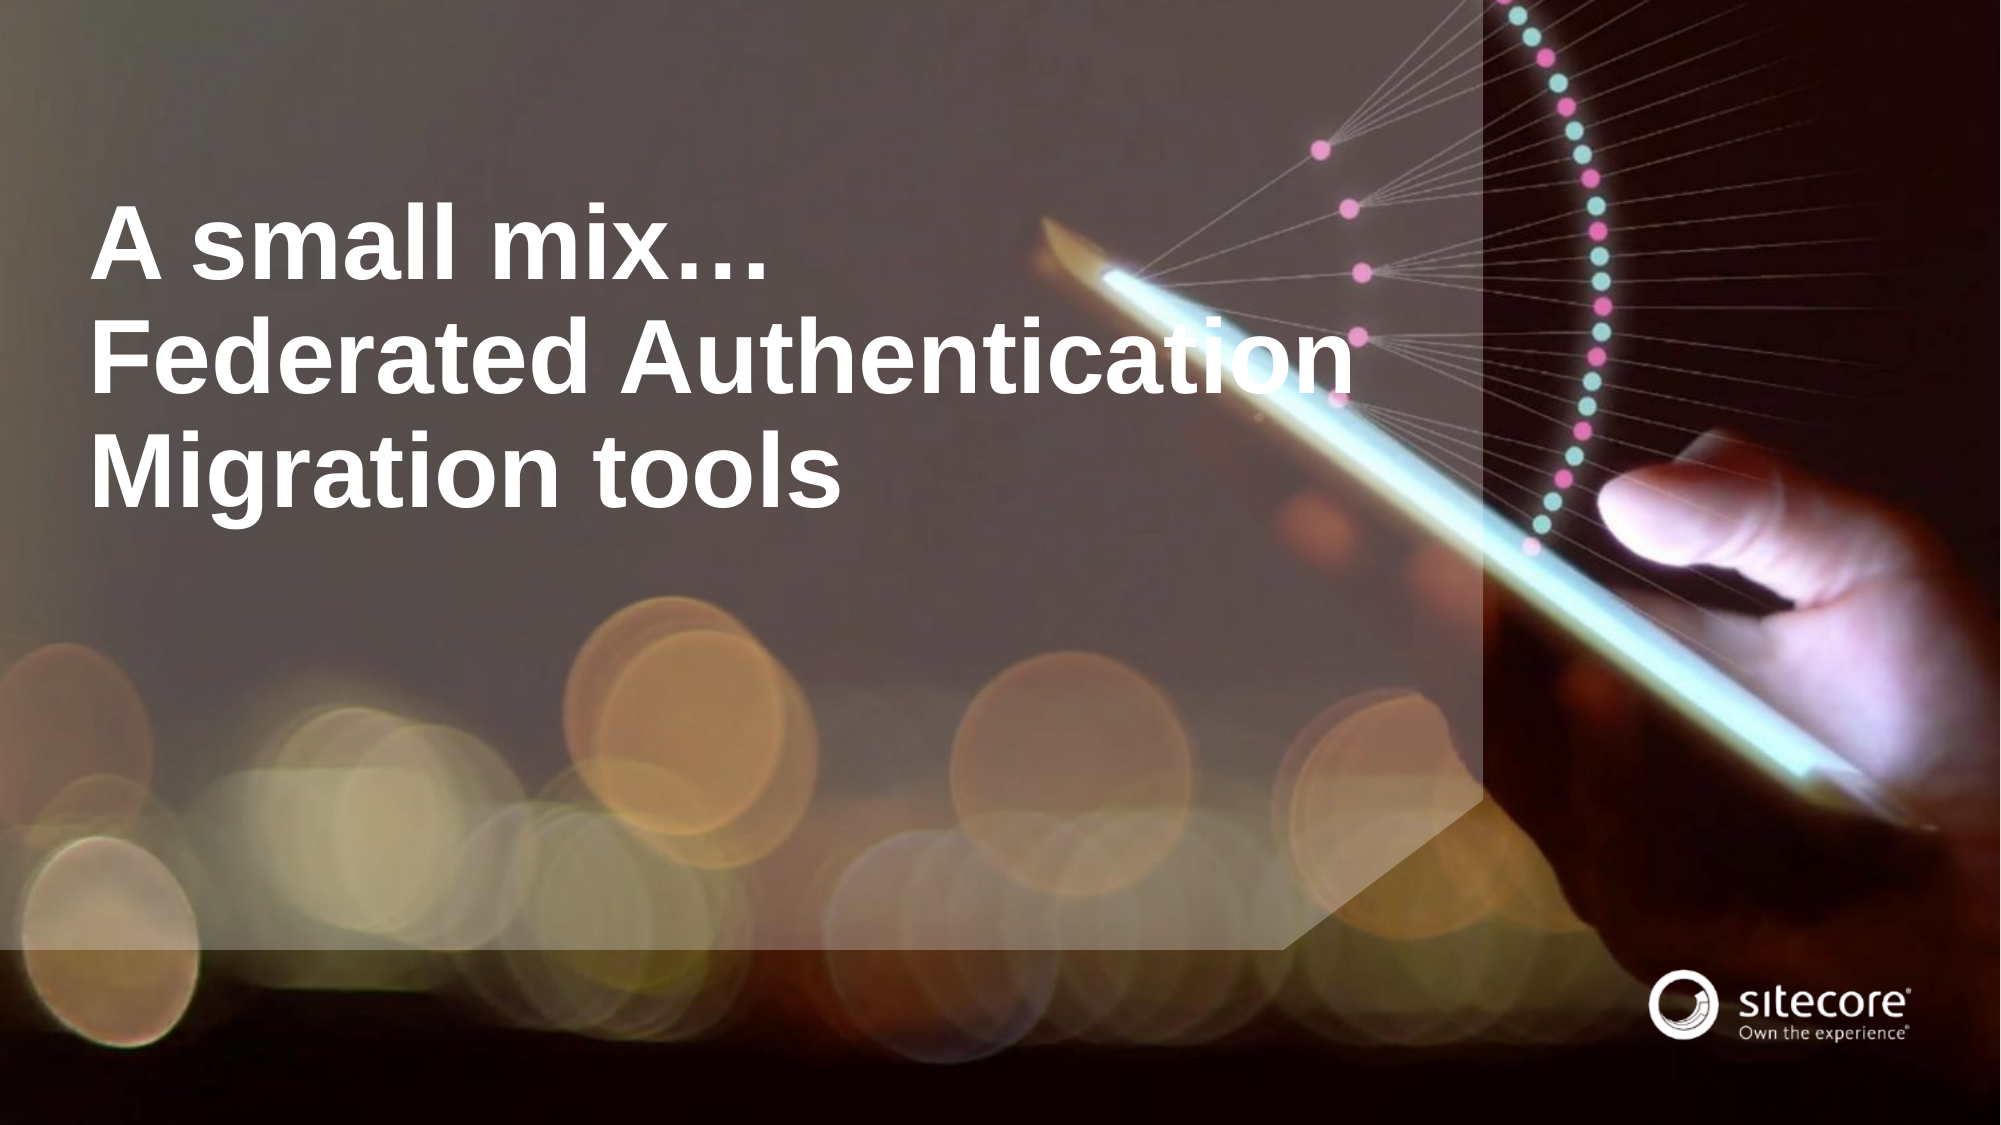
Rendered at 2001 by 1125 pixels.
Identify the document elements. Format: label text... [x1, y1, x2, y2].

list A small mix… Federated Authentication Migration tools [73, 180, 1431, 449]
picture [0, 0, 2001, 1125]
